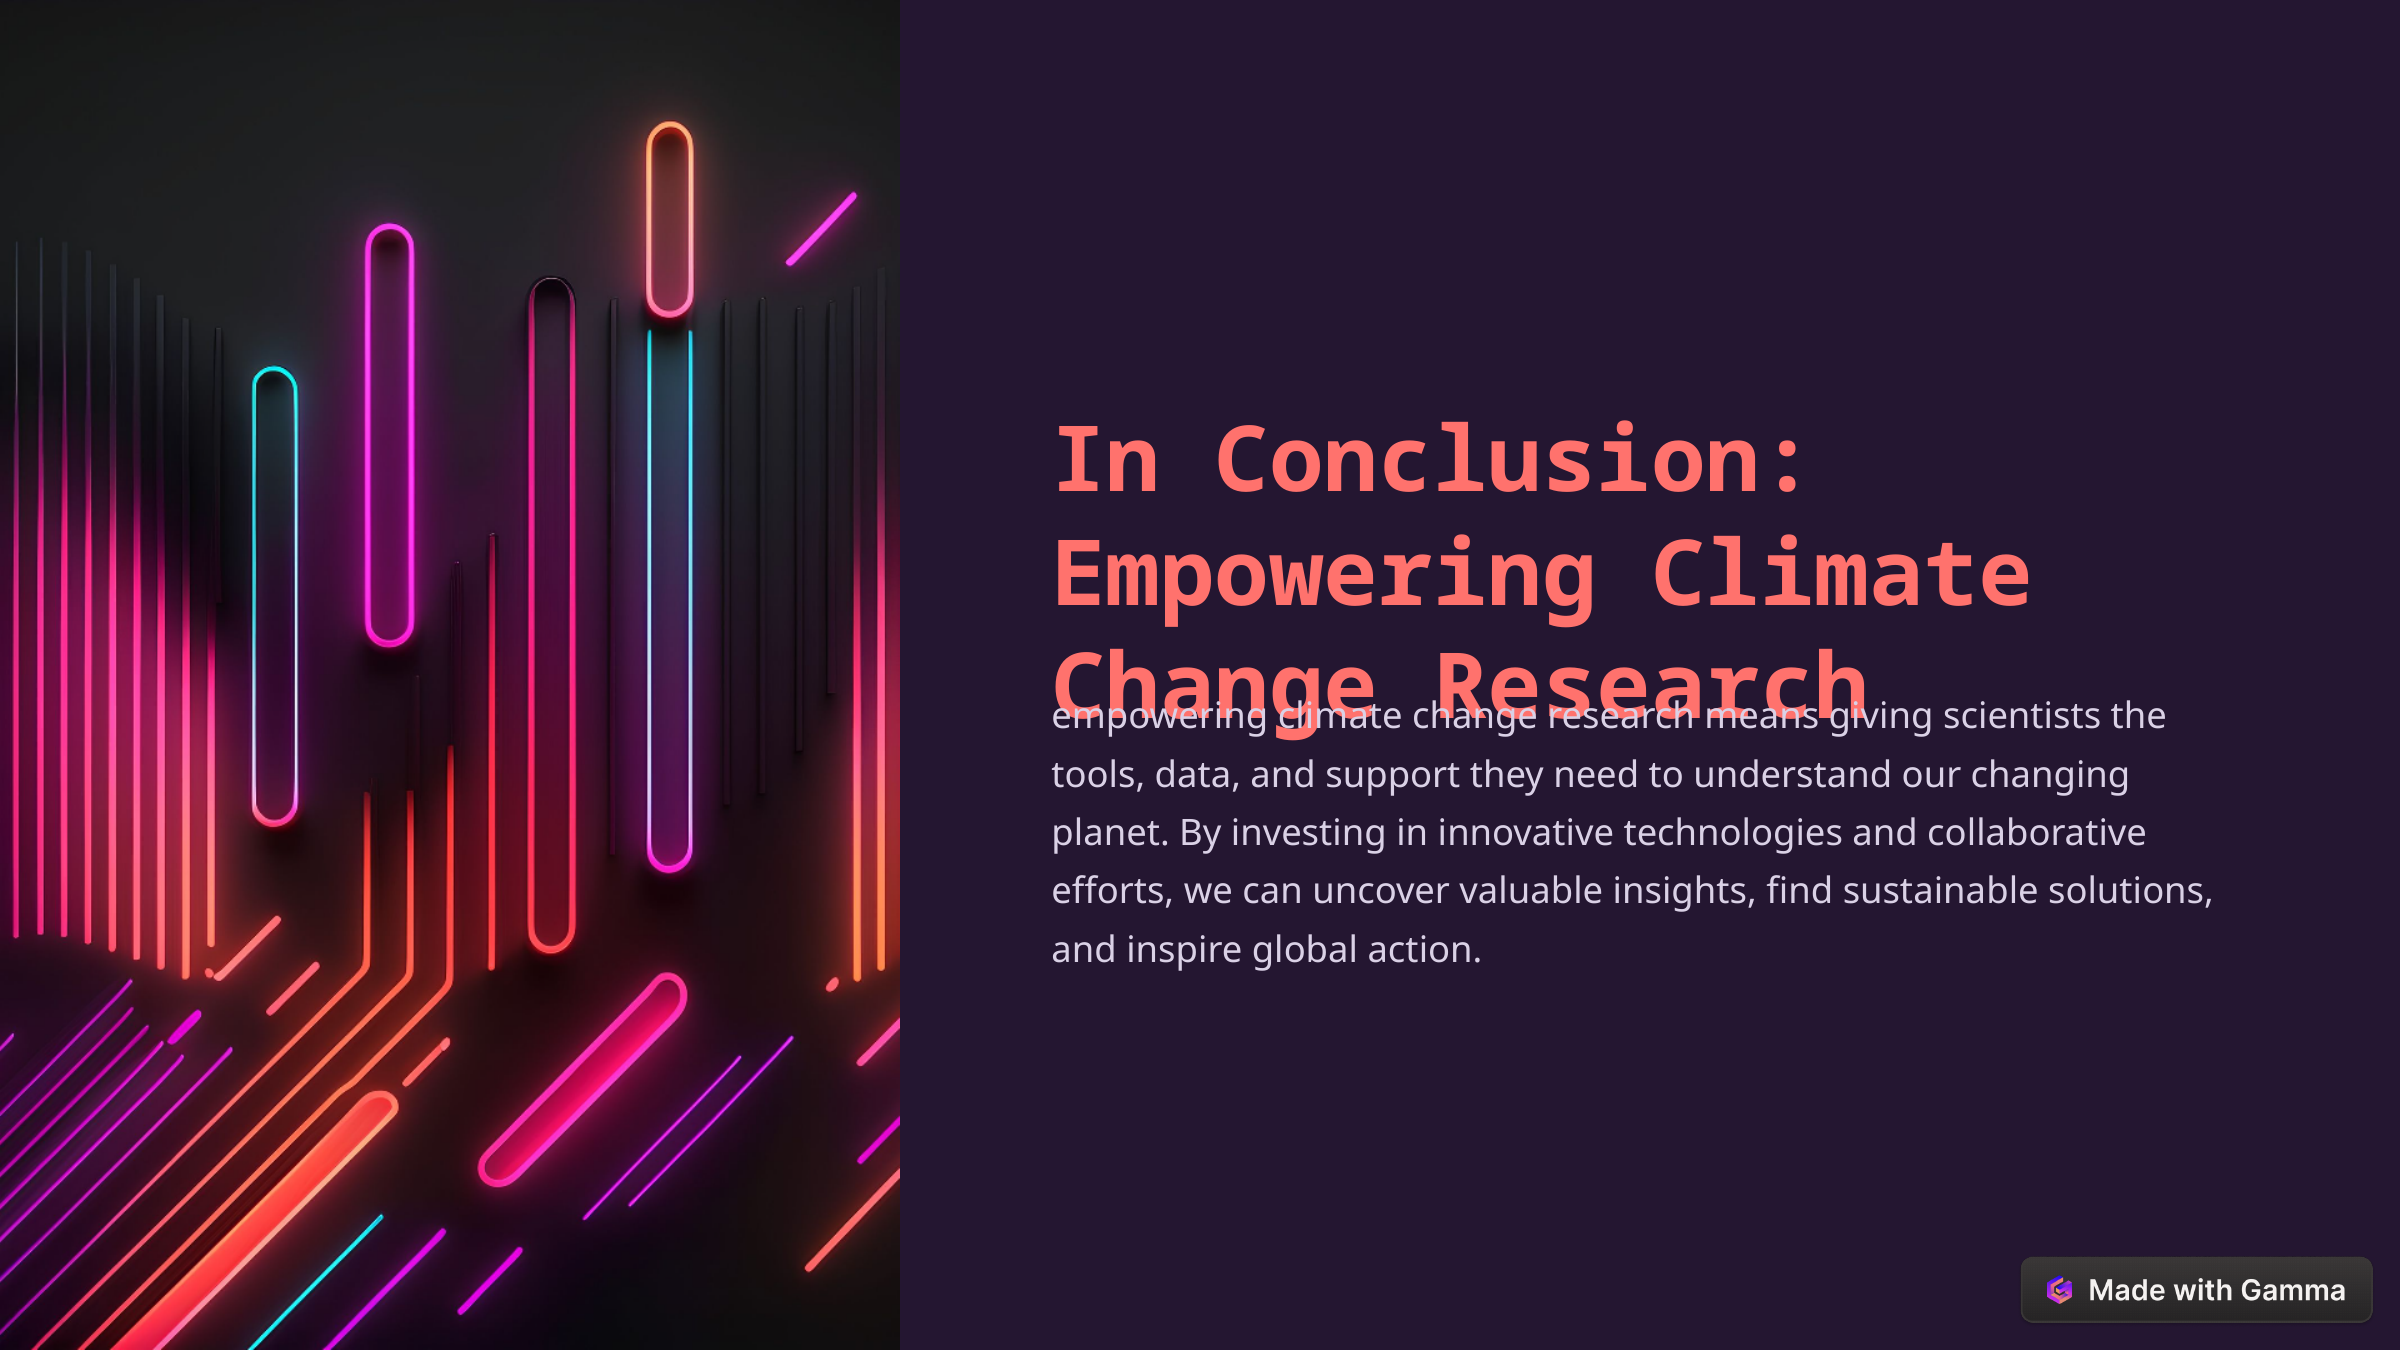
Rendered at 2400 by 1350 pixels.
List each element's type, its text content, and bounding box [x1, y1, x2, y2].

text_box empowering climate change research means giving scientists the tools, data, and support they need to understand our changing planet. By investing in innovative technologies and collaborative efforts, we can uncover valuable insights, find sustainable solutions, and inspire global action. [1036, 670, 2264, 962]
picture [0, 0, 900, 1350]
picture [2008, 1244, 2385, 1335]
text_box In Conclusion: Empowering Climate Change Research [1036, 387, 2264, 616]
text_box [900, 0, 2400, 1350]
